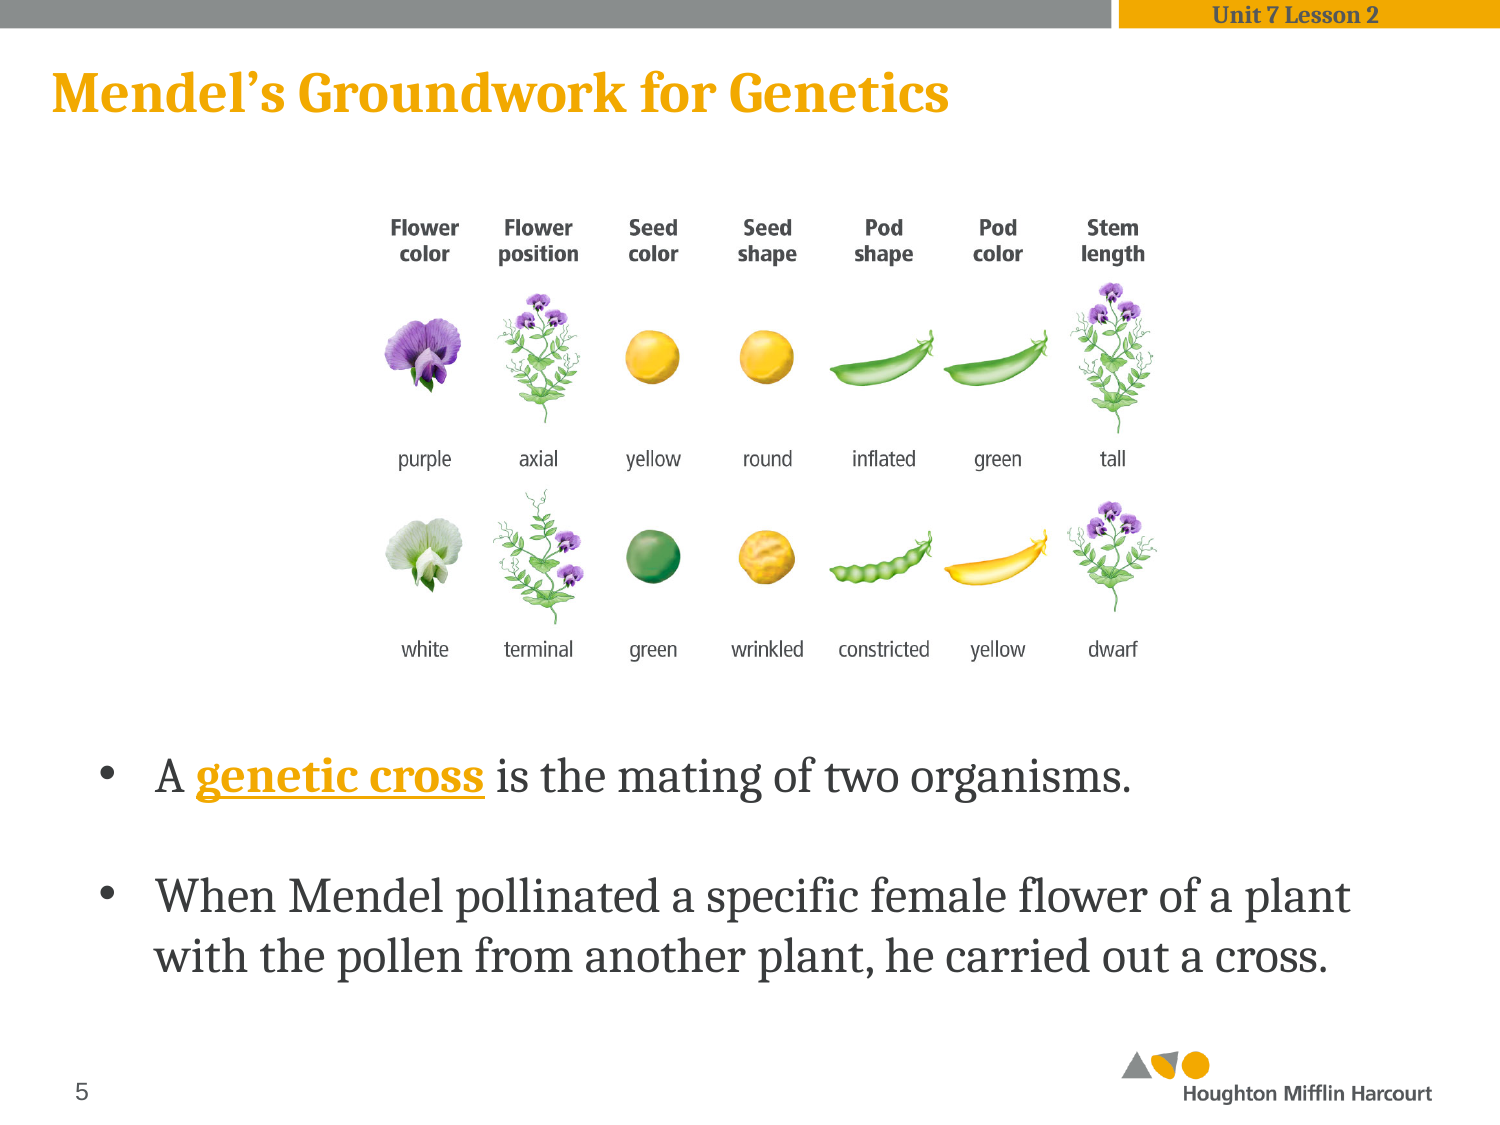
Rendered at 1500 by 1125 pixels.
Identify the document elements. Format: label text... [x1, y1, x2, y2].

picture [1119, 1049, 1434, 1107]
text_box A genetic cross is the mating of two organisms. When Mendel pollinated a specific female flower of a plant with the pollen from another plant, he carried out a cross. [83, 734, 1444, 992]
title Mendel’s Groundwork for Genetics [51, 46, 1401, 150]
slide_number ‹#› [75, 1045, 187, 1106]
text_box Unit 7 Lesson 2 [1197, 0, 1411, 36]
picture [321, 194, 1205, 691]
